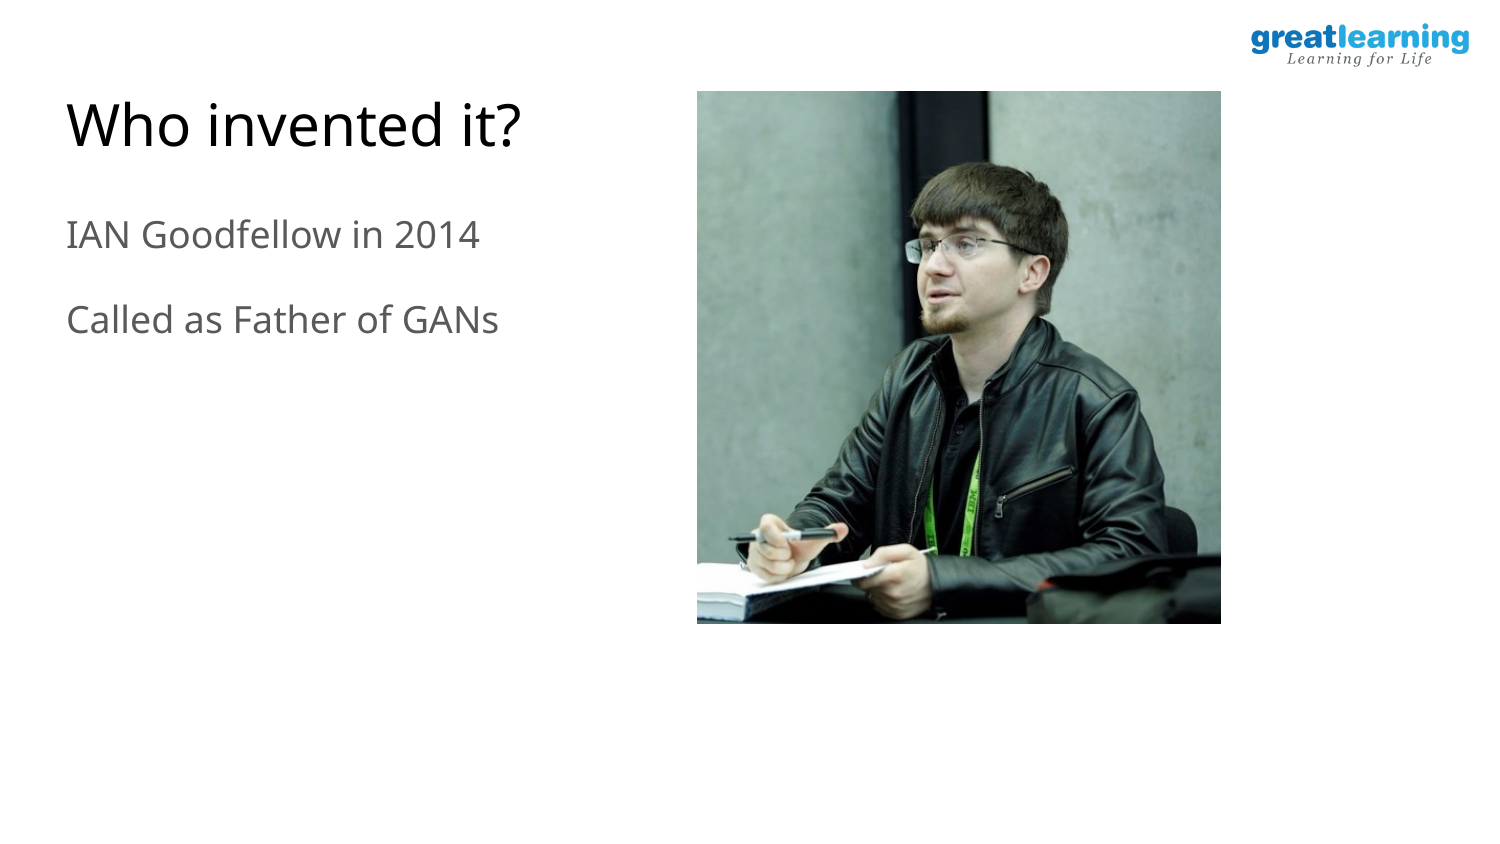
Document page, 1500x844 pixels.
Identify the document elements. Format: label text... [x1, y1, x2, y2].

title Who invented it? [51, 72, 1449, 167]
picture [1251, 23, 1469, 67]
picture [696, 91, 1221, 625]
list IAN Goodfellow in 2014 Called as Father of GANs [51, 189, 1449, 750]
